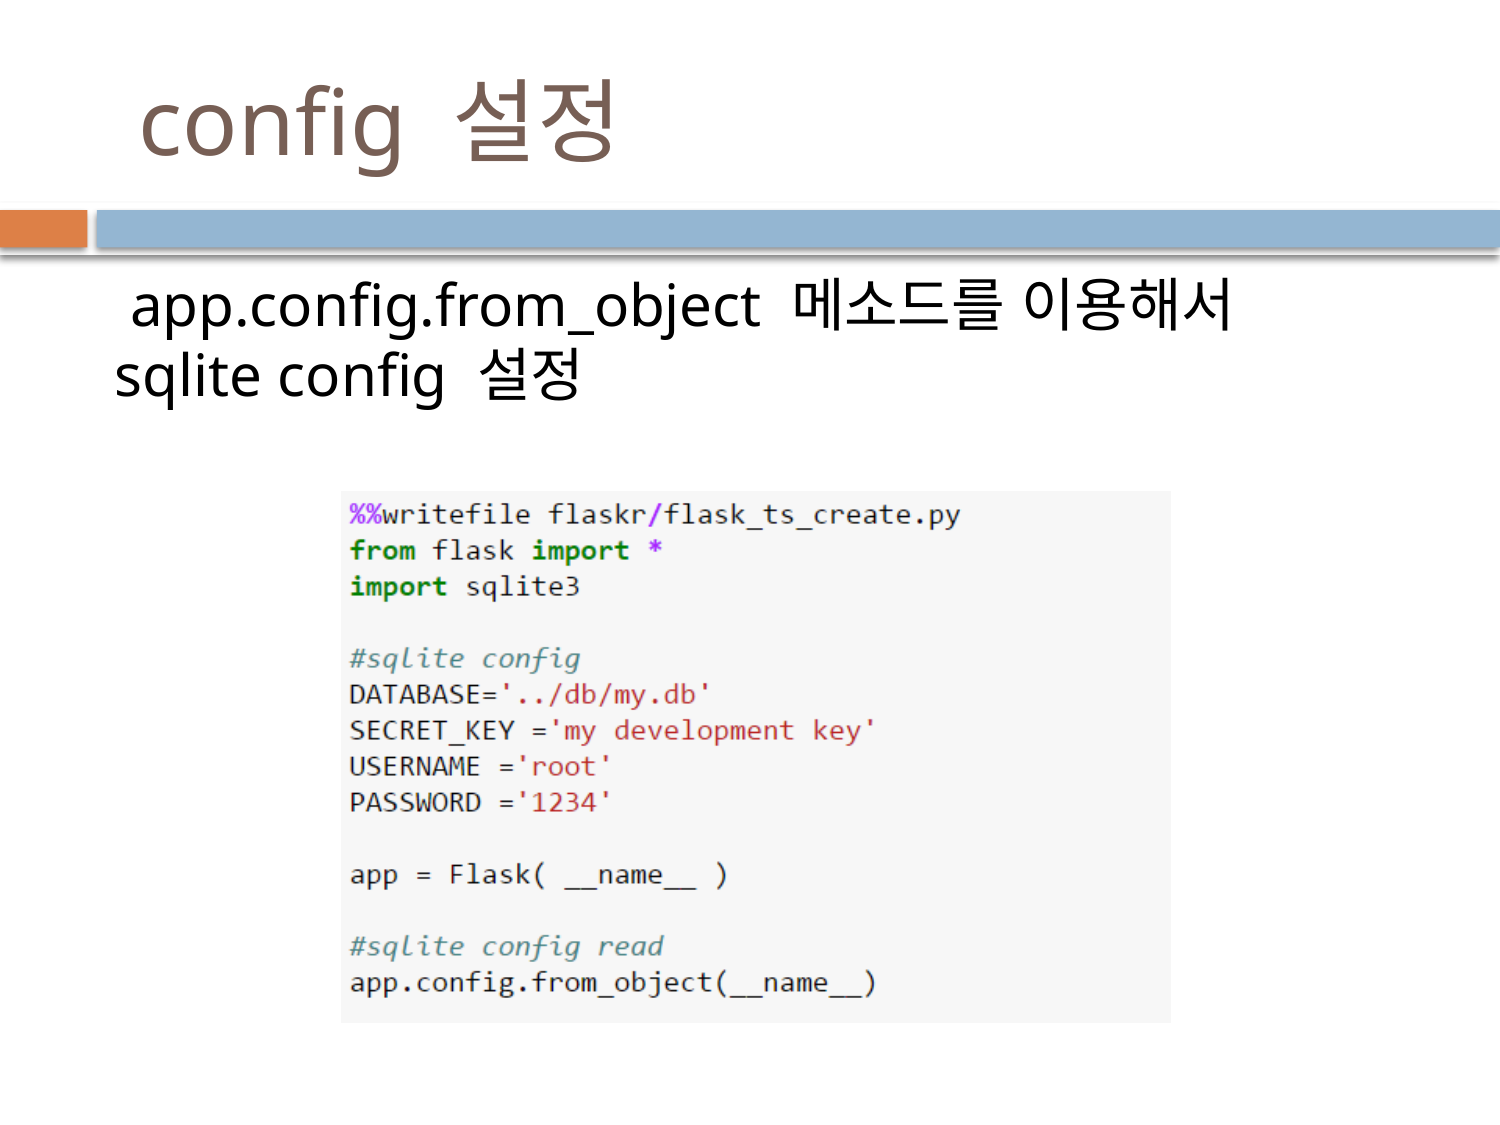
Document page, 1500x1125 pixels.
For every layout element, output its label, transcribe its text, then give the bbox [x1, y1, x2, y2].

picture [340, 491, 1171, 1024]
text_box app.config.from_object 메소드를 이용해서 sqlite config 설정 [100, 261, 1412, 416]
title config 설정 [100, 37, 1438, 200]
